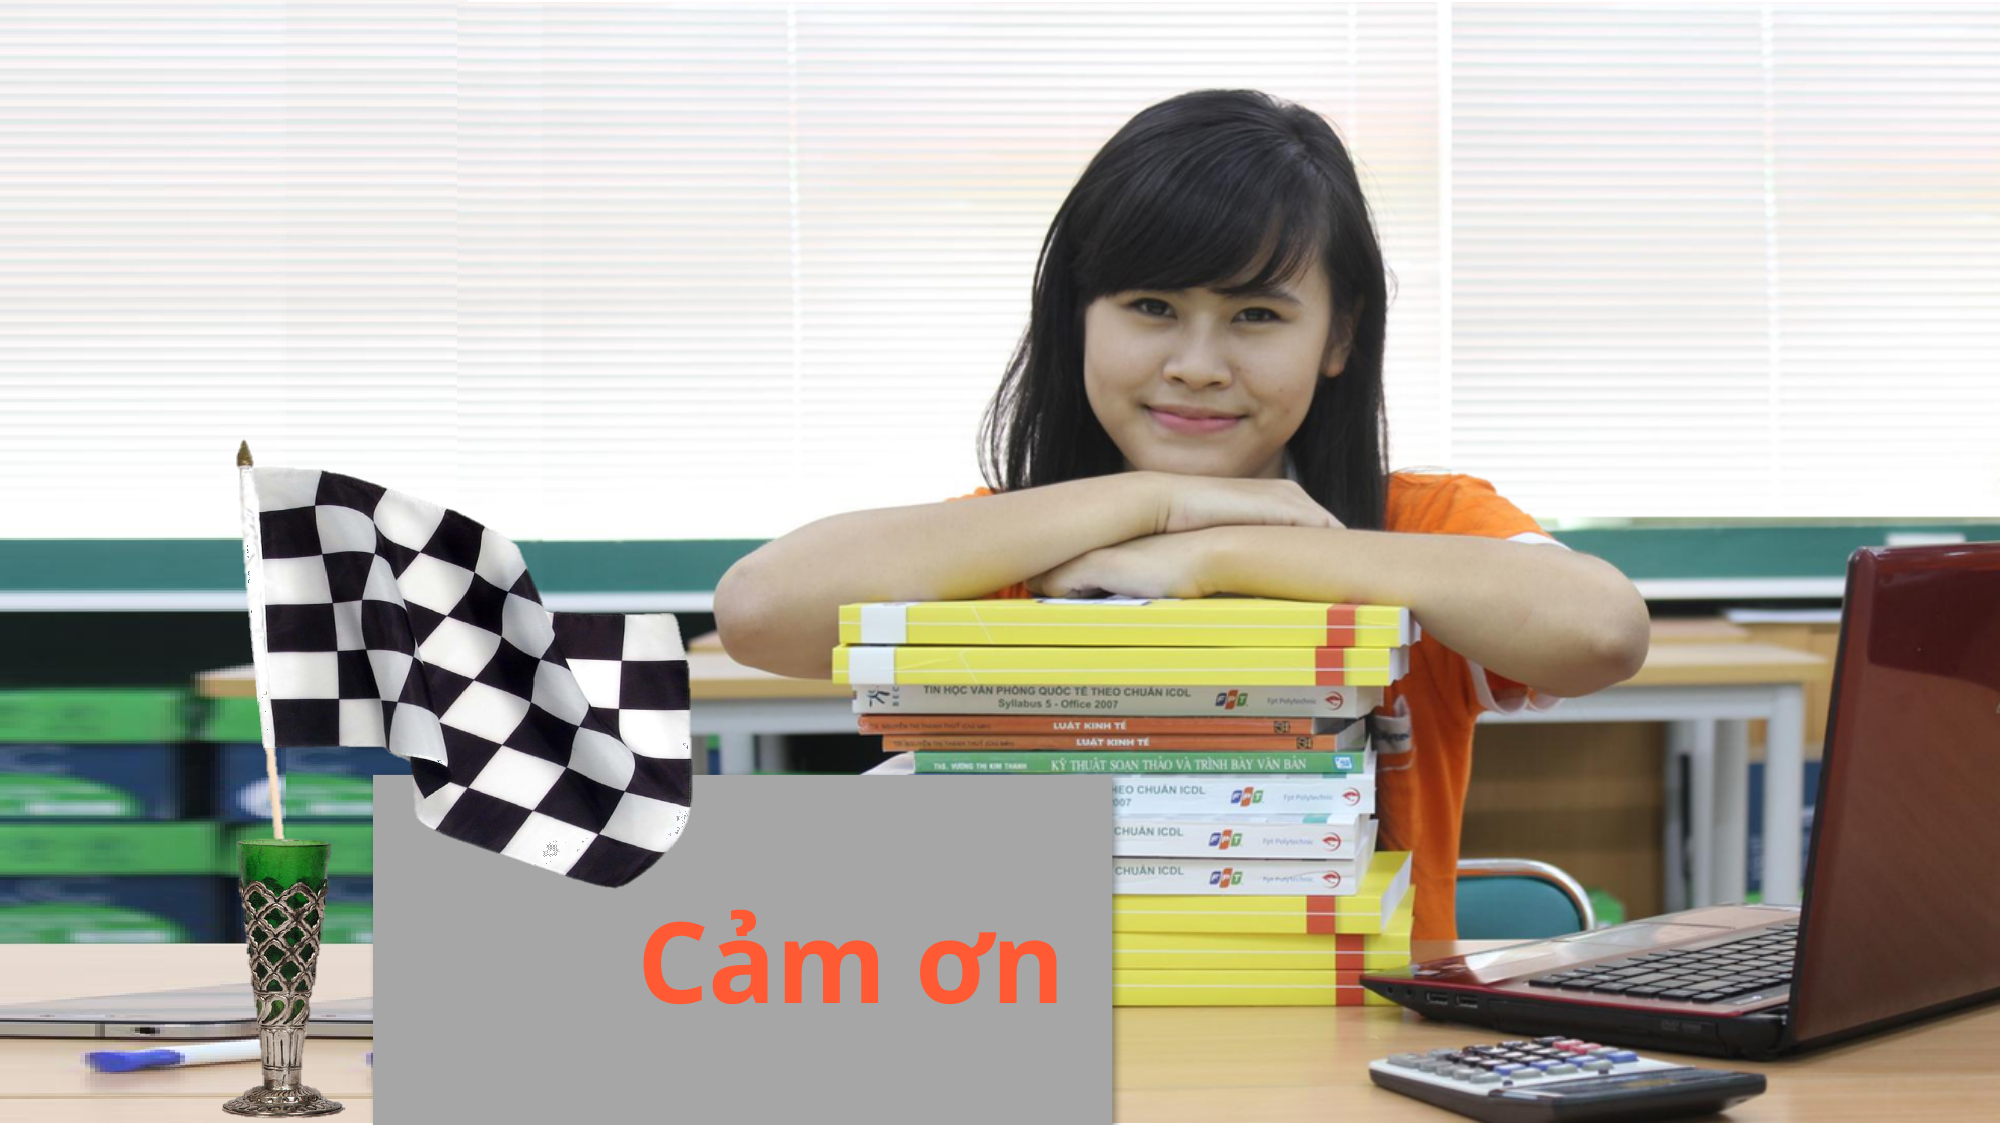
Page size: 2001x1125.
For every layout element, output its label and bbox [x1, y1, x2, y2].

text_box [174, 416, 721, 1125]
picture [0, 0, 2000, 1124]
